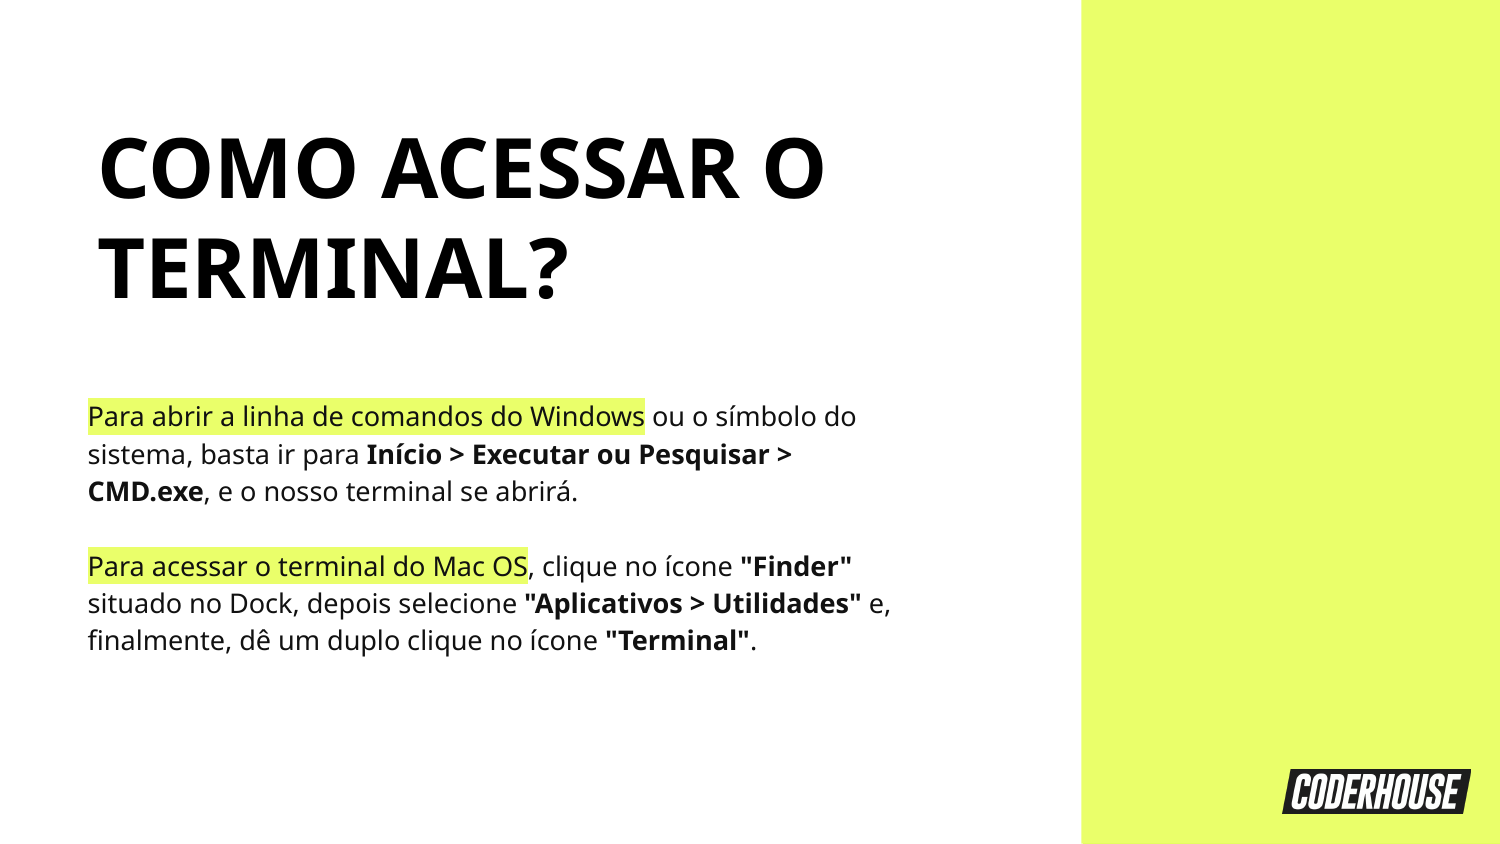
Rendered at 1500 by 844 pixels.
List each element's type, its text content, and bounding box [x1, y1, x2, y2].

text_box COMO ACESSAR O TERMINAL? [82, 100, 901, 379]
picture [0, 0, 1081, 844]
picture [1281, 769, 1471, 814]
text_box Para abrir a linha de comandos do Windows ou o símbolo do sistema, basta ir para Início > Executar ou Pesquisar > CMD.exe, e o nosso terminal se abrirá. Para acessar o terminal do Mac OS, clique no ícone "Finder" situado no Dock, depois selecione "Aplicativos > Utilidades" e, finalmente, dê um duplo clique no ícone "Terminal". [72, 379, 930, 672]
